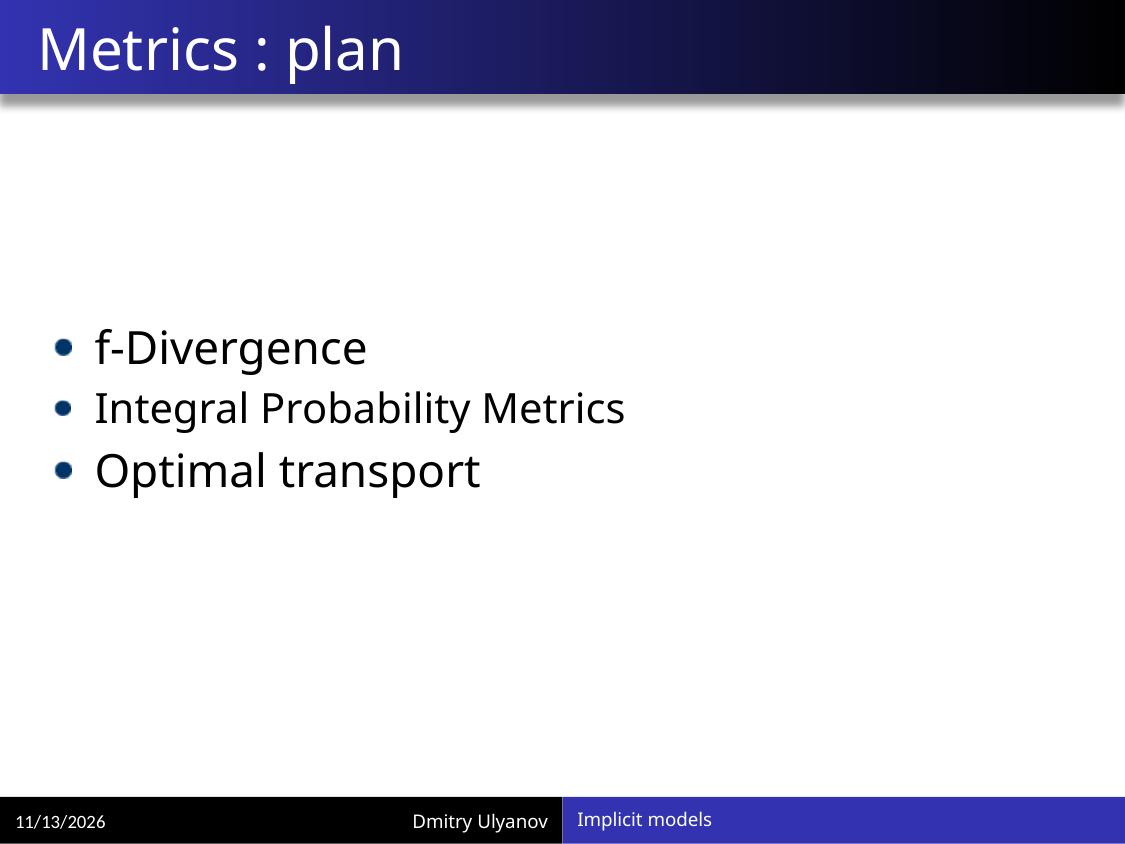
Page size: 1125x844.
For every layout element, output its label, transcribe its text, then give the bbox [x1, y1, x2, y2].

picture [52, 398, 71, 416]
title Metrics : plan [0, 0, 1098, 94]
list f-Divergence Integral Probability Metrics Optimal transport [37, 131, 1069, 754]
footer Implicit models [562, 797, 994, 843]
picture [52, 459, 72, 479]
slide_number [0, 798, 132, 844]
picture [52, 336, 72, 356]
